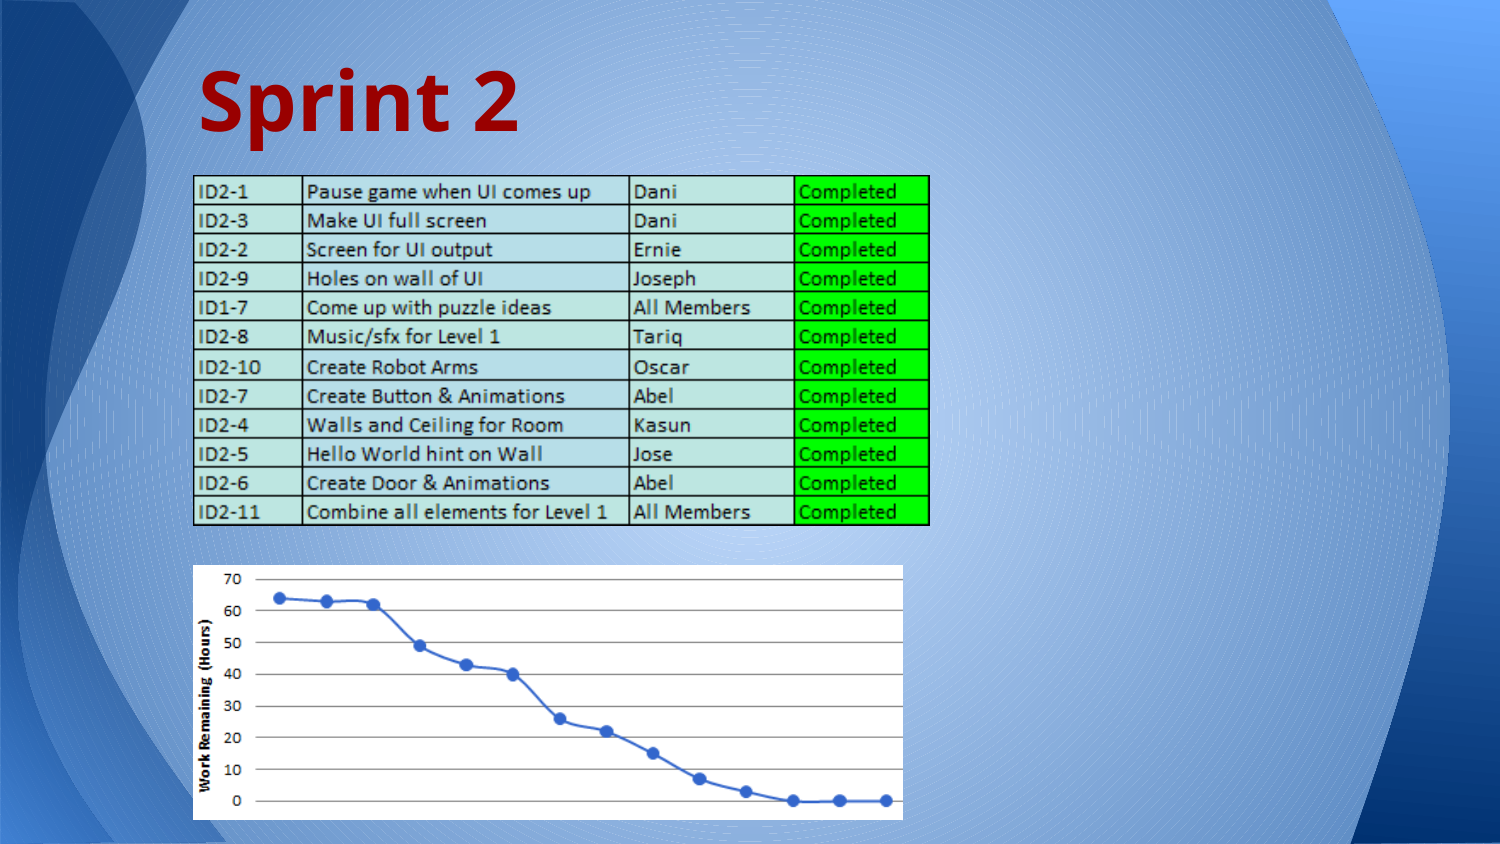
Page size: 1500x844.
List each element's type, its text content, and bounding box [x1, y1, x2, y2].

title Sprint 2 [183, 0, 1500, 164]
picture [192, 175, 931, 527]
picture [192, 565, 904, 820]
